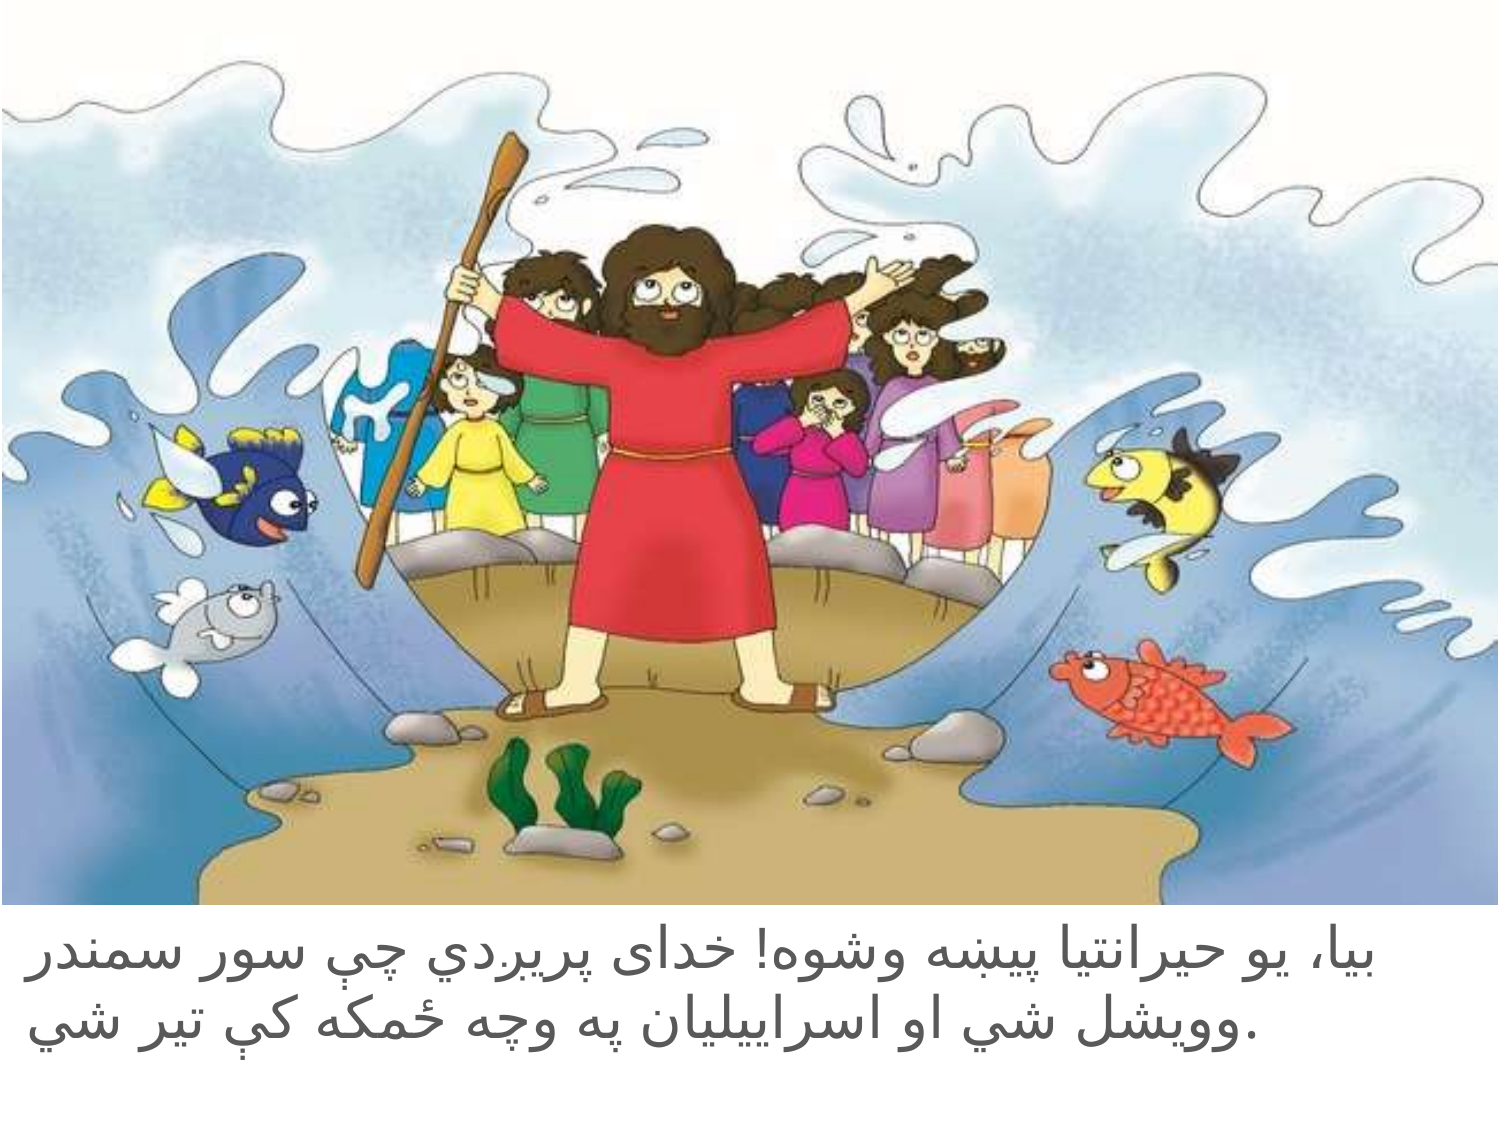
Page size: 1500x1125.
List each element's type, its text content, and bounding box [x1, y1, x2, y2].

picture [2, 0, 1498, 906]
text_box بیا، یو حیرانتیا پیښه وشوه! خدای پریږدي چې سور سمندر وویشل شي او اسراییلیان په وچه ځمکه کې تیر شي. [11, 913, 1498, 1058]
